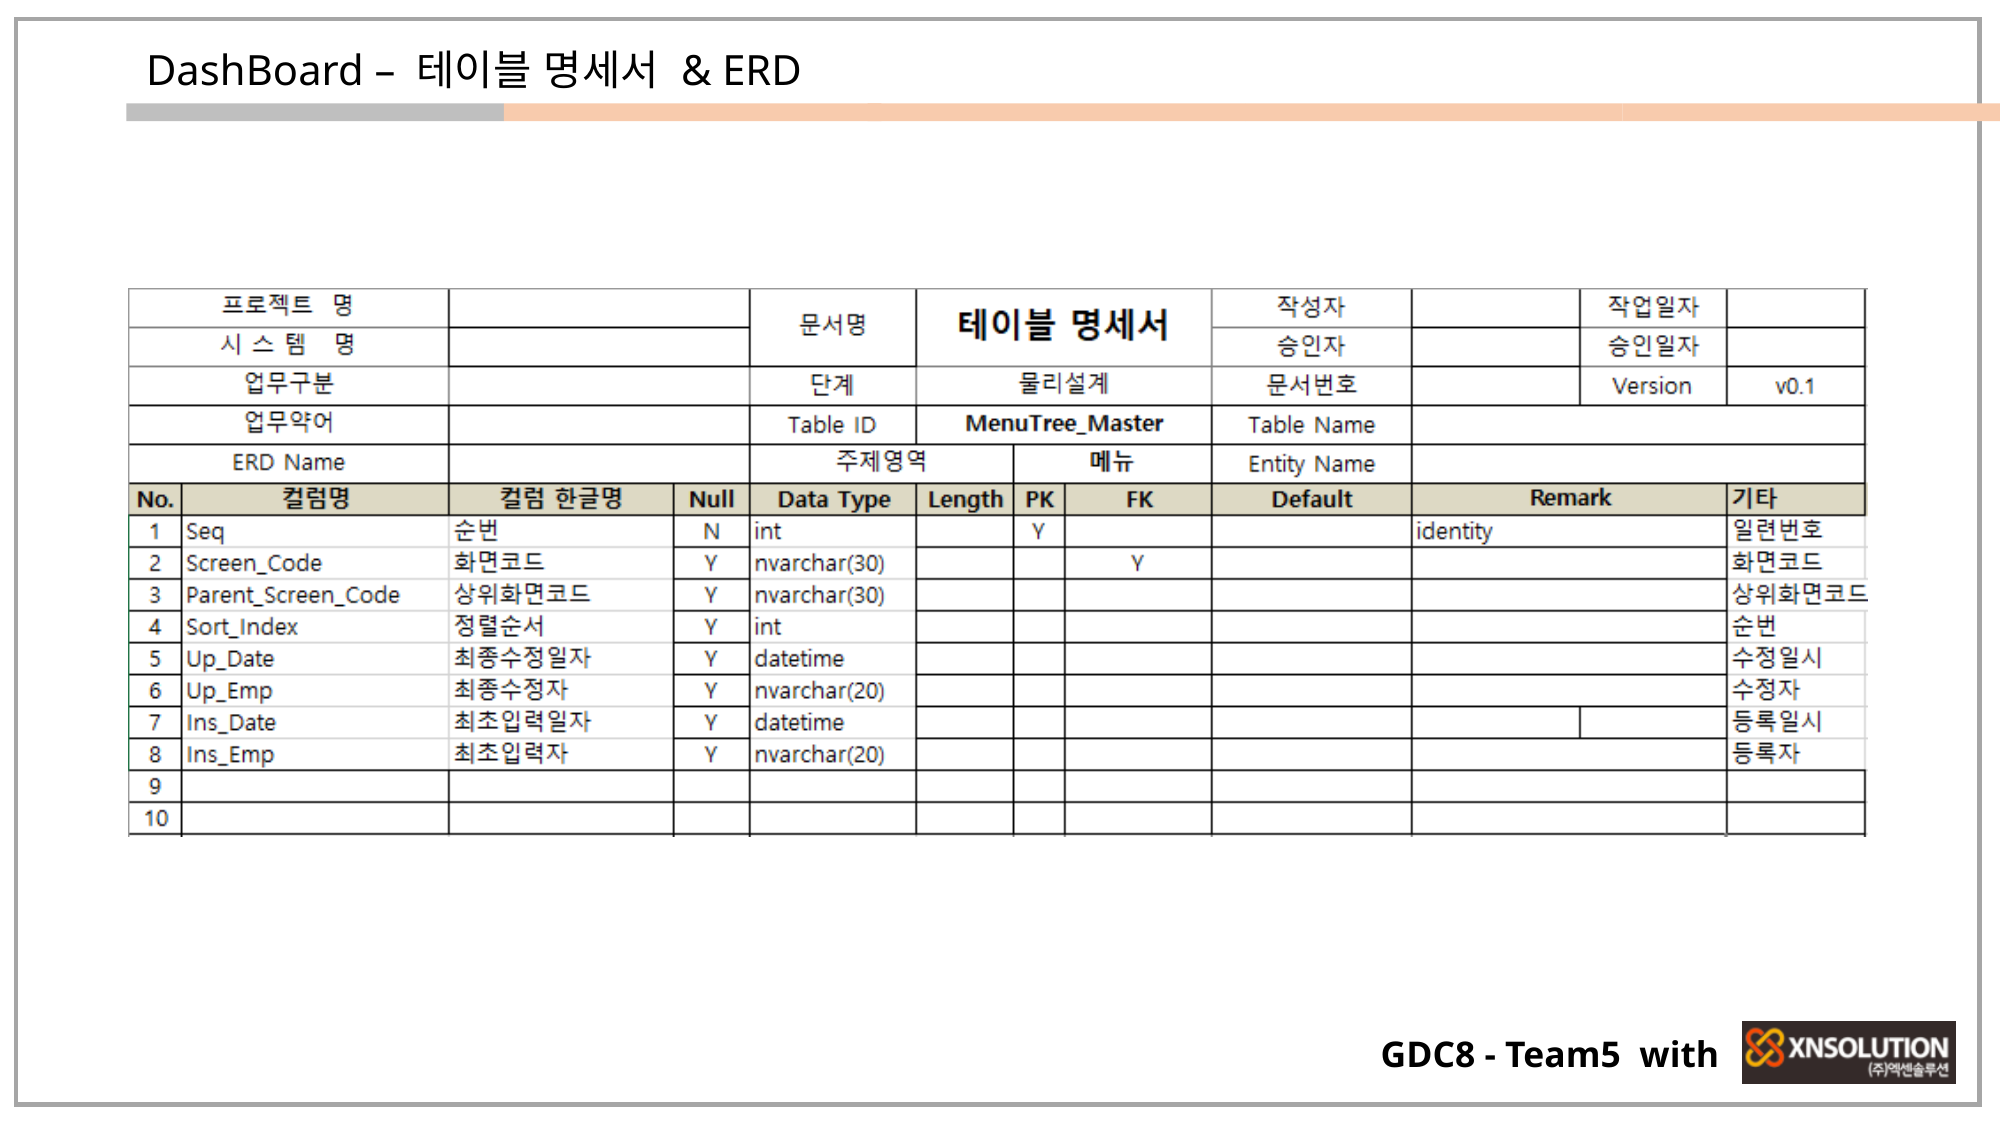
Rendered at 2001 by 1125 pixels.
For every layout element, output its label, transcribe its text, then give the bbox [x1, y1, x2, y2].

picture [1073, 288, 1868, 837]
text_box [15, 18, 1980, 1105]
picture [128, 288, 1054, 837]
text_box DashBoard – 테이블 명세서 & ERD [131, 36, 817, 102]
text_box GDC8 - Team5 with [1365, 1024, 1735, 1083]
picture [1742, 1021, 1956, 1084]
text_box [1054, 0, 1073, 1049]
